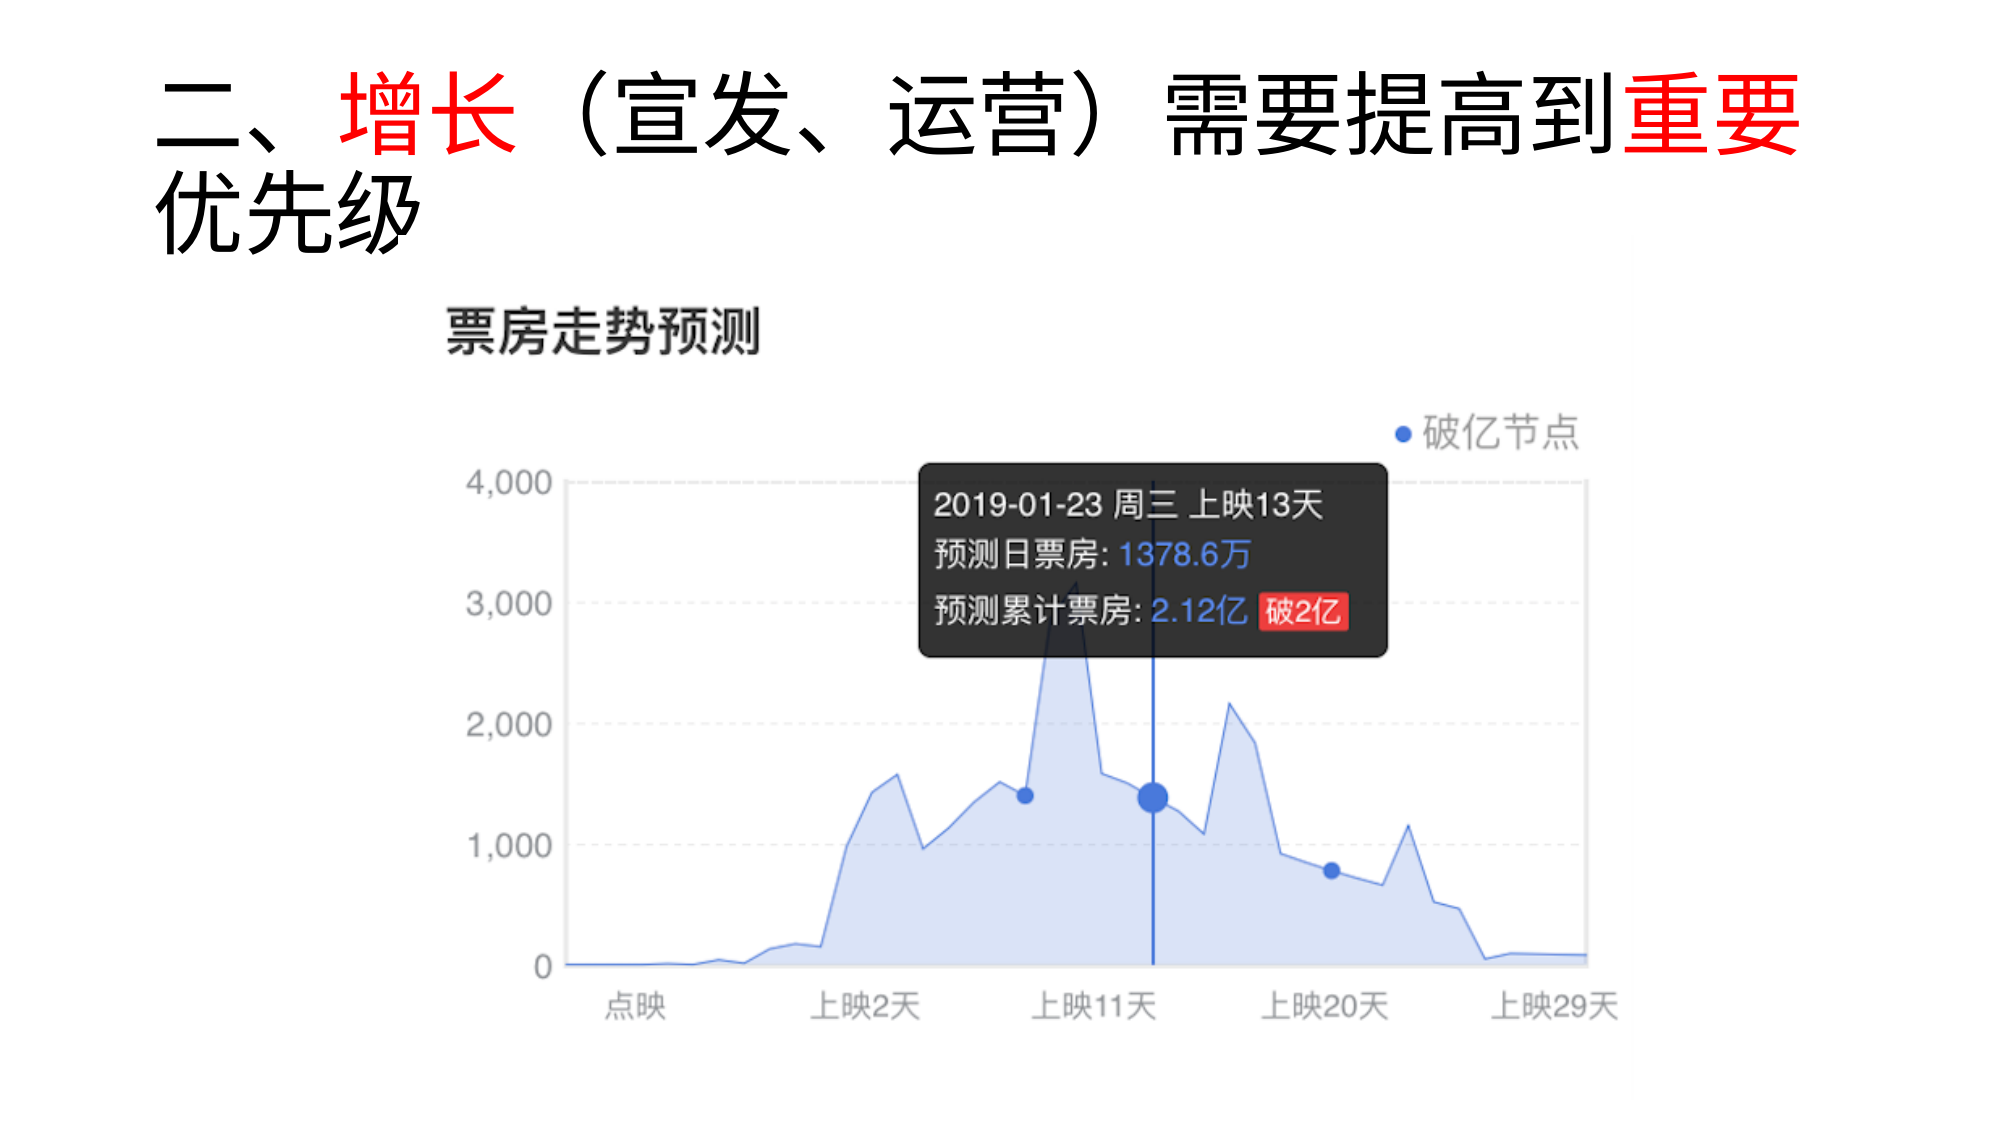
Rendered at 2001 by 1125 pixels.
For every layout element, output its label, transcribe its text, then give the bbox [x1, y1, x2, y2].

title 二、增长（宣发、运营）需要提高到重要优先级 [137, 59, 1863, 278]
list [398, 235, 1634, 1100]
